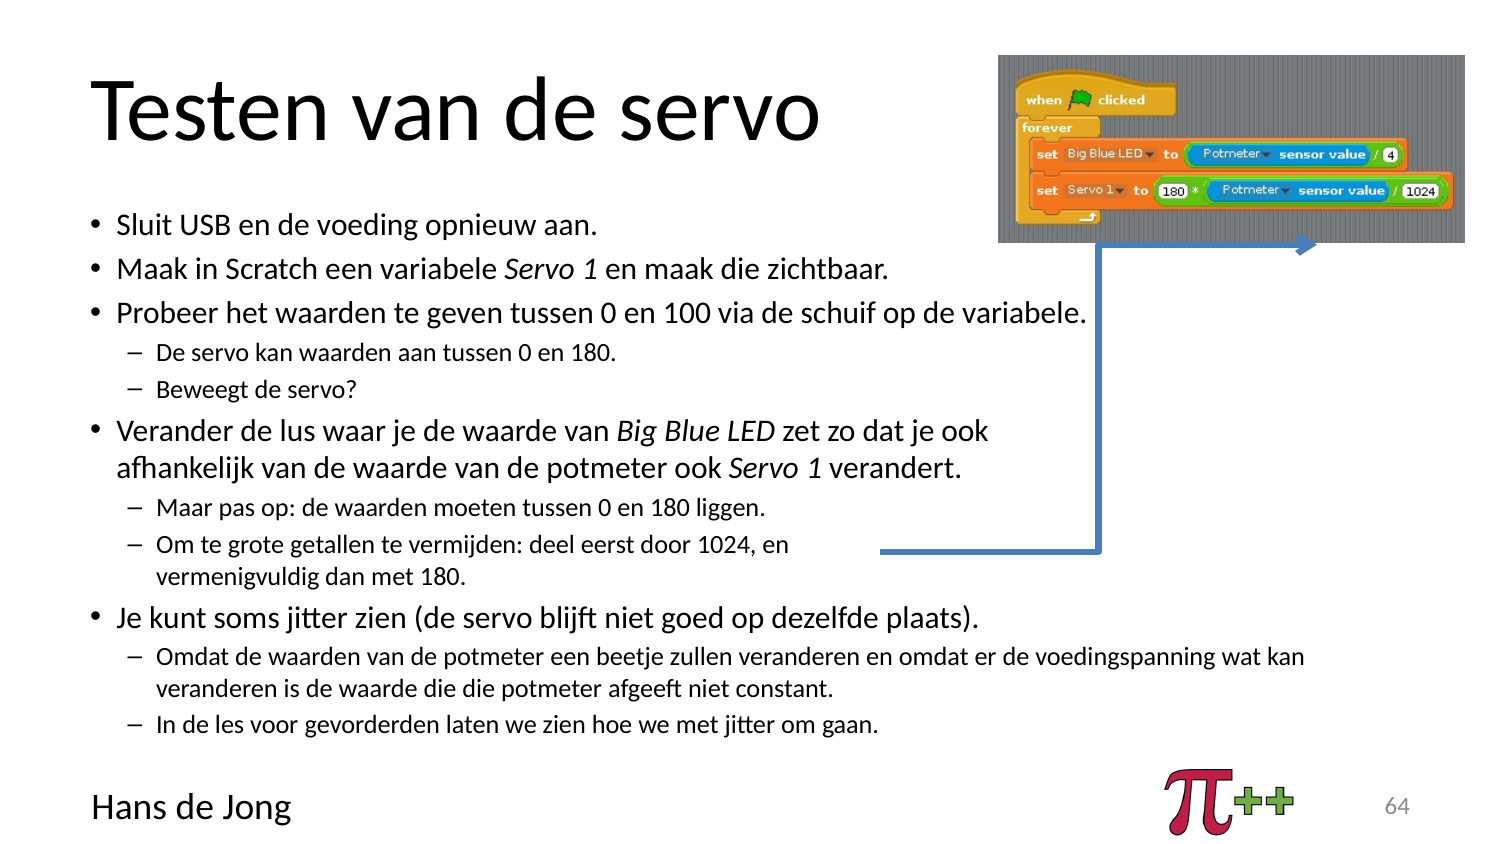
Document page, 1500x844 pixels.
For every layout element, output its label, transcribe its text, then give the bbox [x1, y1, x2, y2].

picture [1163, 768, 1294, 836]
title Testen van de servo [75, 33, 1425, 175]
list Sluit USB en de voeding opnieuw aan. Maak in Scratch een variabele Servo 1 en maak die zichtbaar. Probeer het waarden te geven tussen 0 en 100 via de schuif op de variabele. De servo kan waarden aan tussen 0 en 180. Beweegt de servo? Verander de lus waar je de waarde van Big Blue LED zet zo dat je ook afhankelijk van de waarde van de potmeter ook Servo 1 verandert. Maar pas op: de waarden moeten tussen 0 en 180 liggen. Om te grote getallen te vermijden: deel eerst door 1024, en vermenigvuldig dan met 180. Je kunt soms jitter zien (de servo blijft niet goed op dezelfde plaats). Omdat de waarden van de potmeter een beetje zullen veranderen en omdat er de voedingspanning wat kan veranderen is de waarde die die potmeter afgeeft niet constant. In de les voor gevorderden laten we zien hoe we met jitter om gaan. [75, 196, 1425, 754]
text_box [879, 244, 1318, 553]
slide_number 64 [1340, 782, 1425, 827]
picture [997, 55, 1465, 243]
